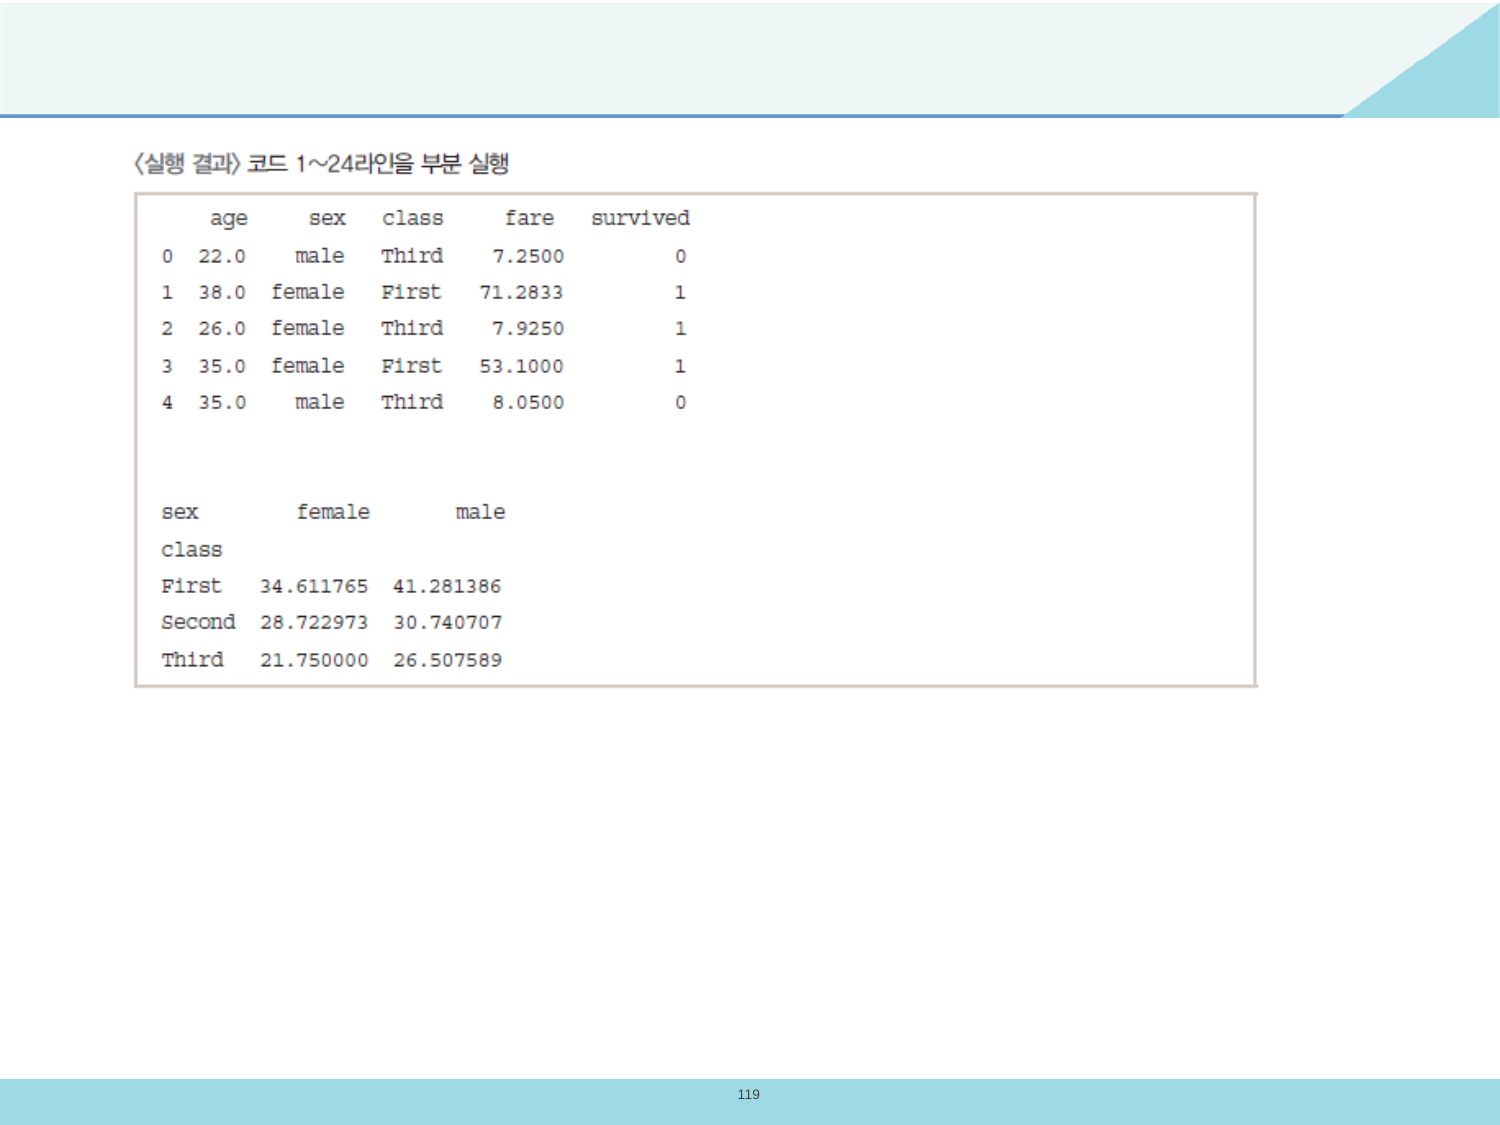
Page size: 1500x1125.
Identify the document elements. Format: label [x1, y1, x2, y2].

picture [123, 148, 1270, 703]
picture [0, 1079, 1500, 1125]
picture [0, 3, 1500, 118]
